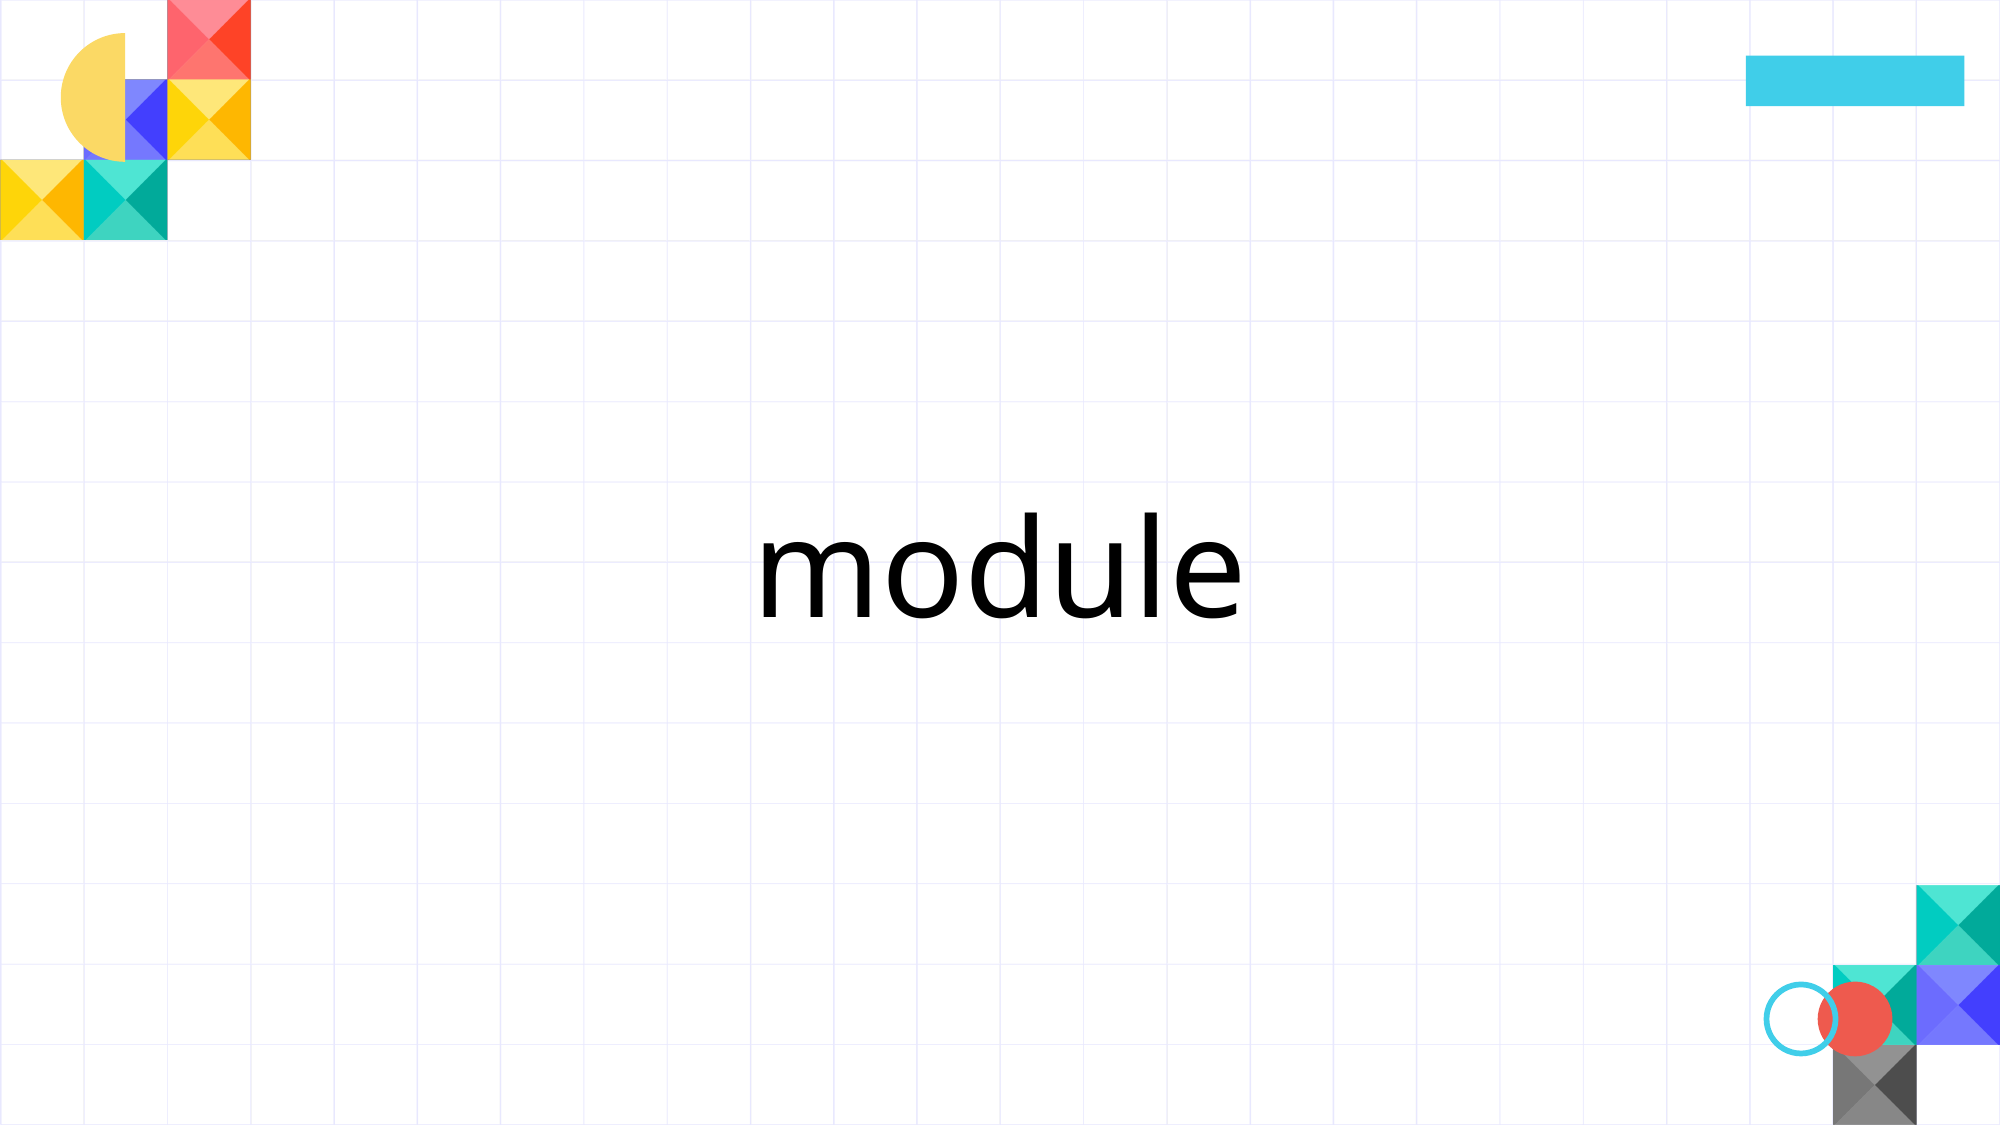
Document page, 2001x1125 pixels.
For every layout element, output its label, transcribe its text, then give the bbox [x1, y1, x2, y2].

text_box module [591, 472, 1409, 653]
picture [0, 0, 2000, 1125]
